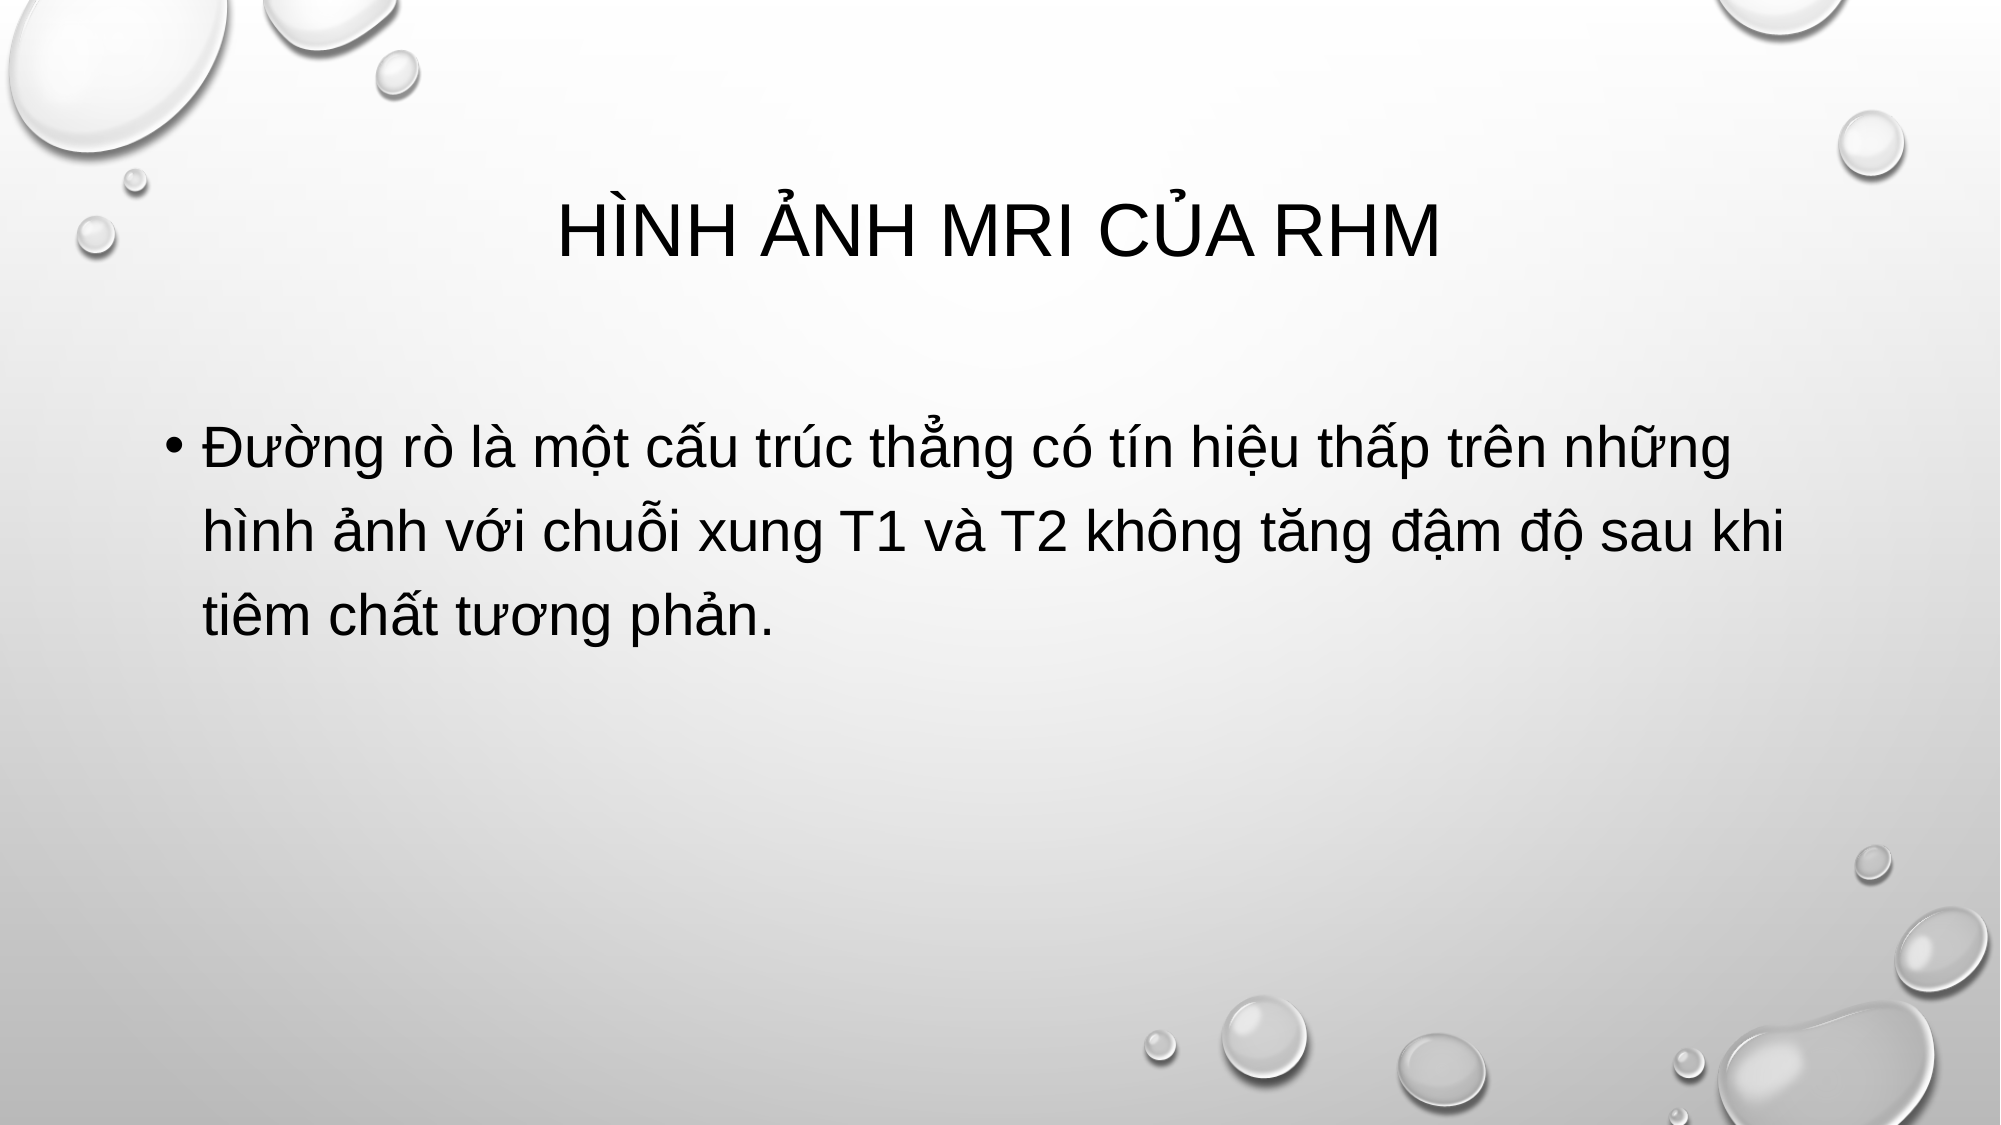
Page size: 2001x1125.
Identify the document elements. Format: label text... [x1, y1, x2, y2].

list Đường rò là một cấu trúc thẳng có tín hiệu thấp trên những hình ảnh với chuỗi xung T1 và T2 không tăng đậm độ sau khi tiêm chất tương phản. [149, 388, 1850, 950]
picture [0, 0, 2000, 1125]
title Hình ảnh mri của rhm [149, 101, 1851, 364]
